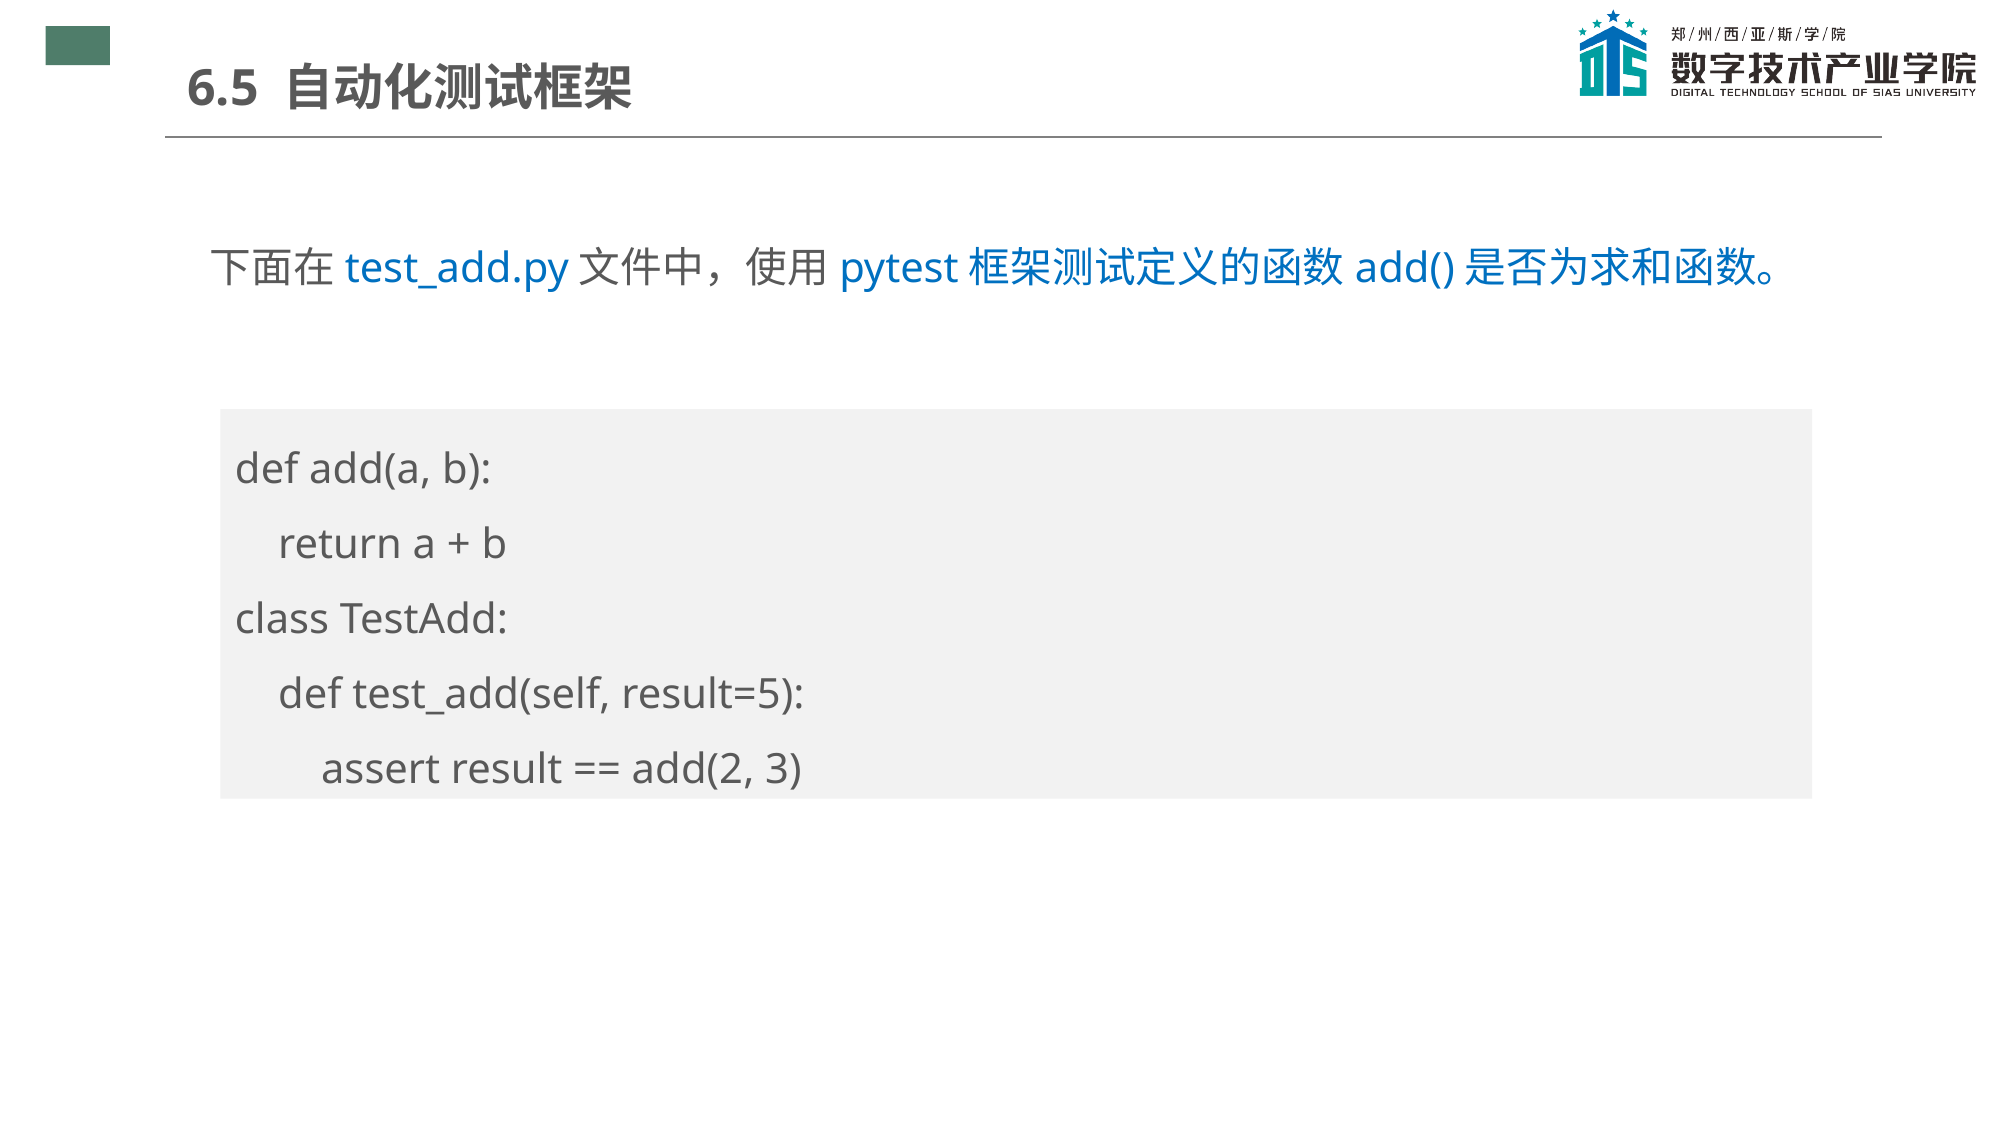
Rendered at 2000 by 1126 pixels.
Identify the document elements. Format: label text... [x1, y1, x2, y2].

text_box 6.5 自动化测试框架 [187, 43, 929, 127]
text_box 下面在test_add.py文件中，使用pytest框架测试定义的函数add()是否为求和函数。 [194, 208, 1790, 362]
text_box def add(a, b): return a + b class TestAdd: def test_add(self, result=5): assert result == add(2, 3) [220, 409, 1813, 799]
picture [1578, 9, 1976, 96]
